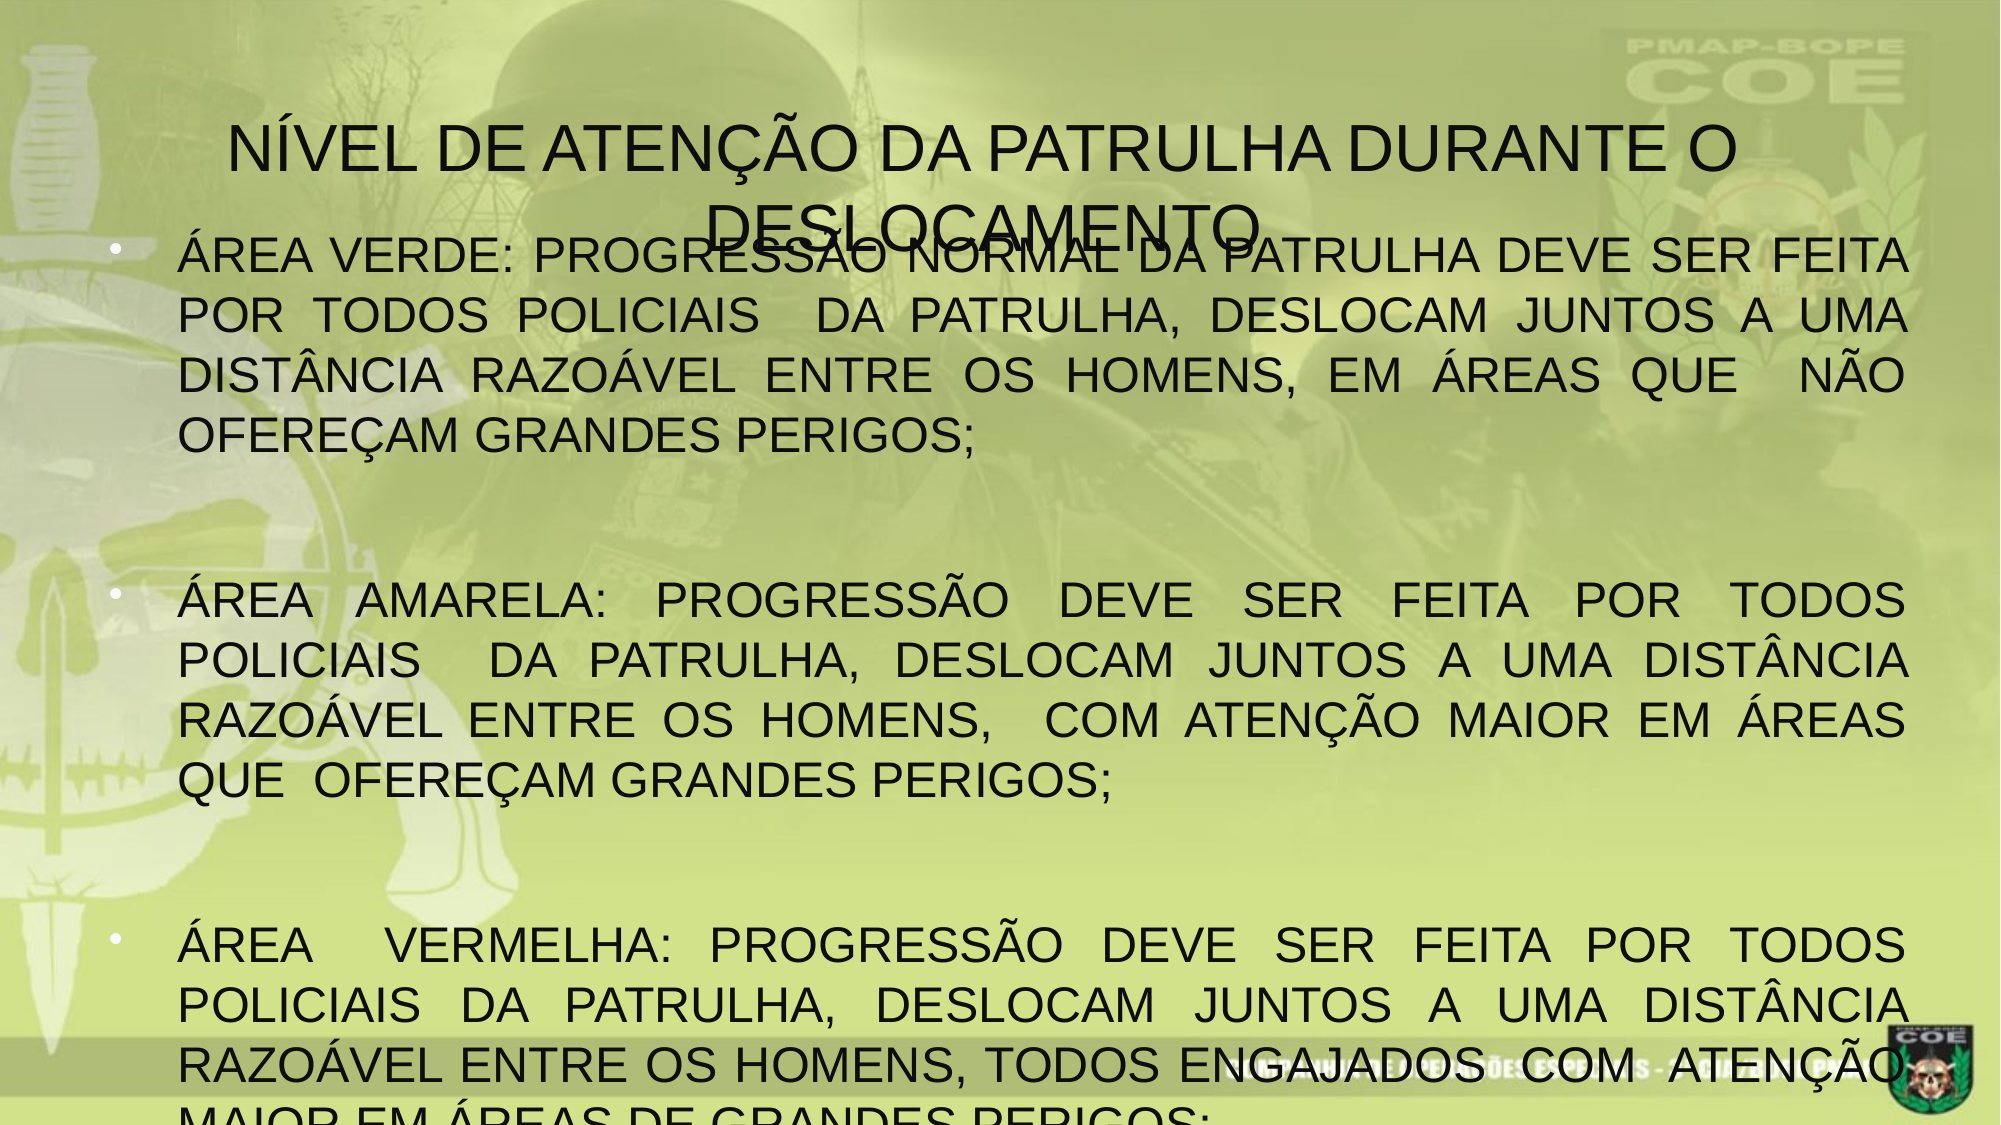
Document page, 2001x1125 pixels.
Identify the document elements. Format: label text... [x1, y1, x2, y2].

list ÁREA VERDE: Progressão normal da patrulha deve ser feita por todos policiais da patrulha, deslocam juntos a uma distância razoável entre os homens, em áreas que não ofereçam grandes perigos; ÁREA AMARELA: Progressão deve ser feita por todos policiais da patrulha, deslocam juntos a uma distância razoável entre os homens, com atenção maior em áreas que ofereçam grandes perigos; ÁREA VERMELHA: Progressão deve ser feita por todos policiais da patrulha, deslocam juntos a uma distância razoável entre os homens, todos engajados com atenção maior em áreas de grandes perigos; [72, 351, 1923, 1025]
picture [0, 0, 2001, 1125]
title NÍVEL DE ATENÇÃO DA PATRULHA DURANTE O DESLOCAMENTO [51, 46, 1916, 324]
